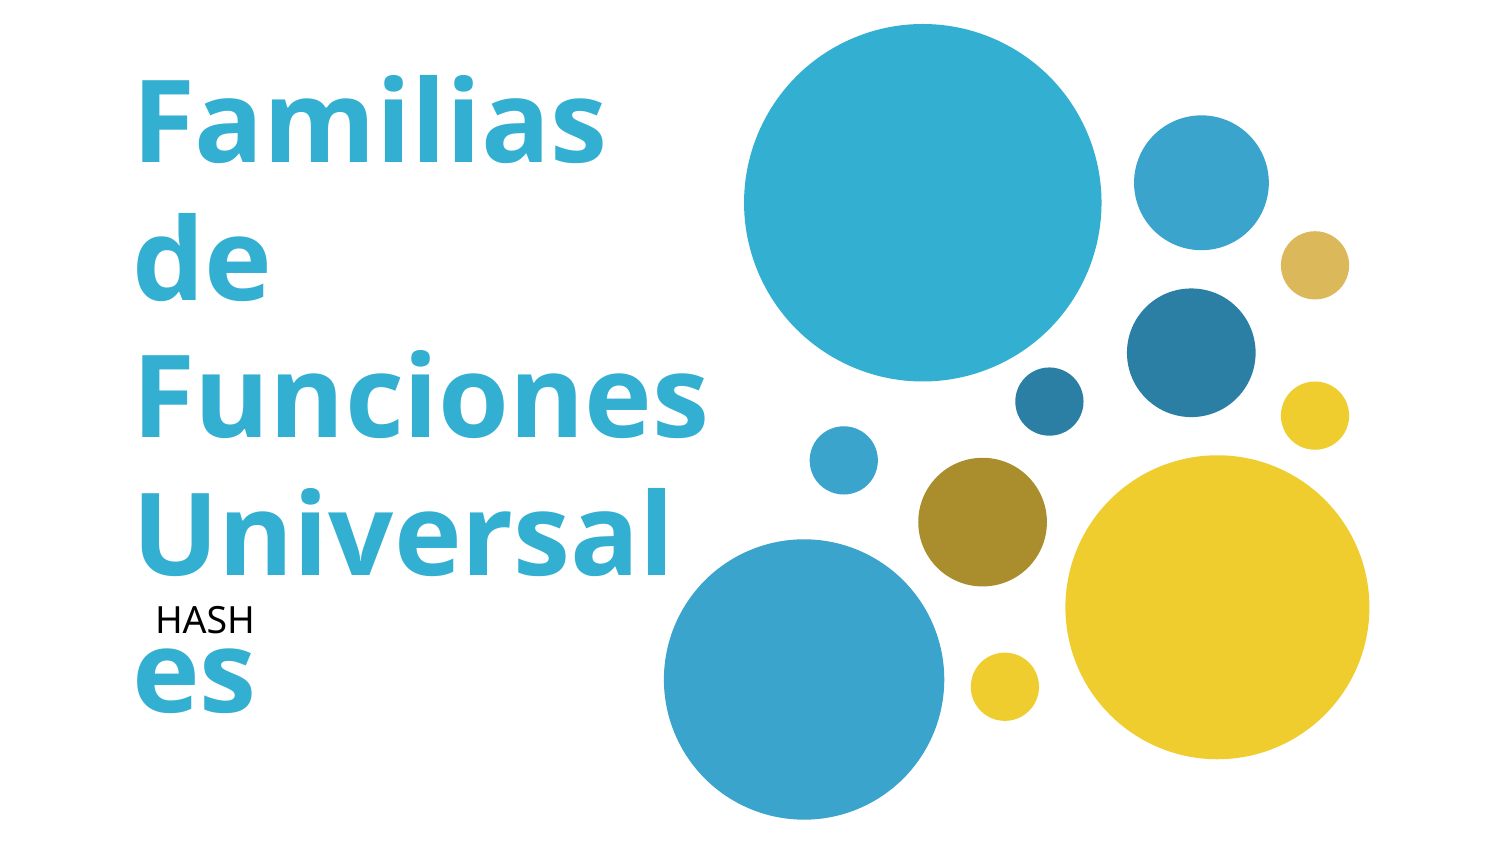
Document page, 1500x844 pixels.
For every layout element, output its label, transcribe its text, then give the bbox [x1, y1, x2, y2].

title Familias de Funciones Universales [116, 197, 730, 586]
subtitle HASH [116, 581, 674, 712]
